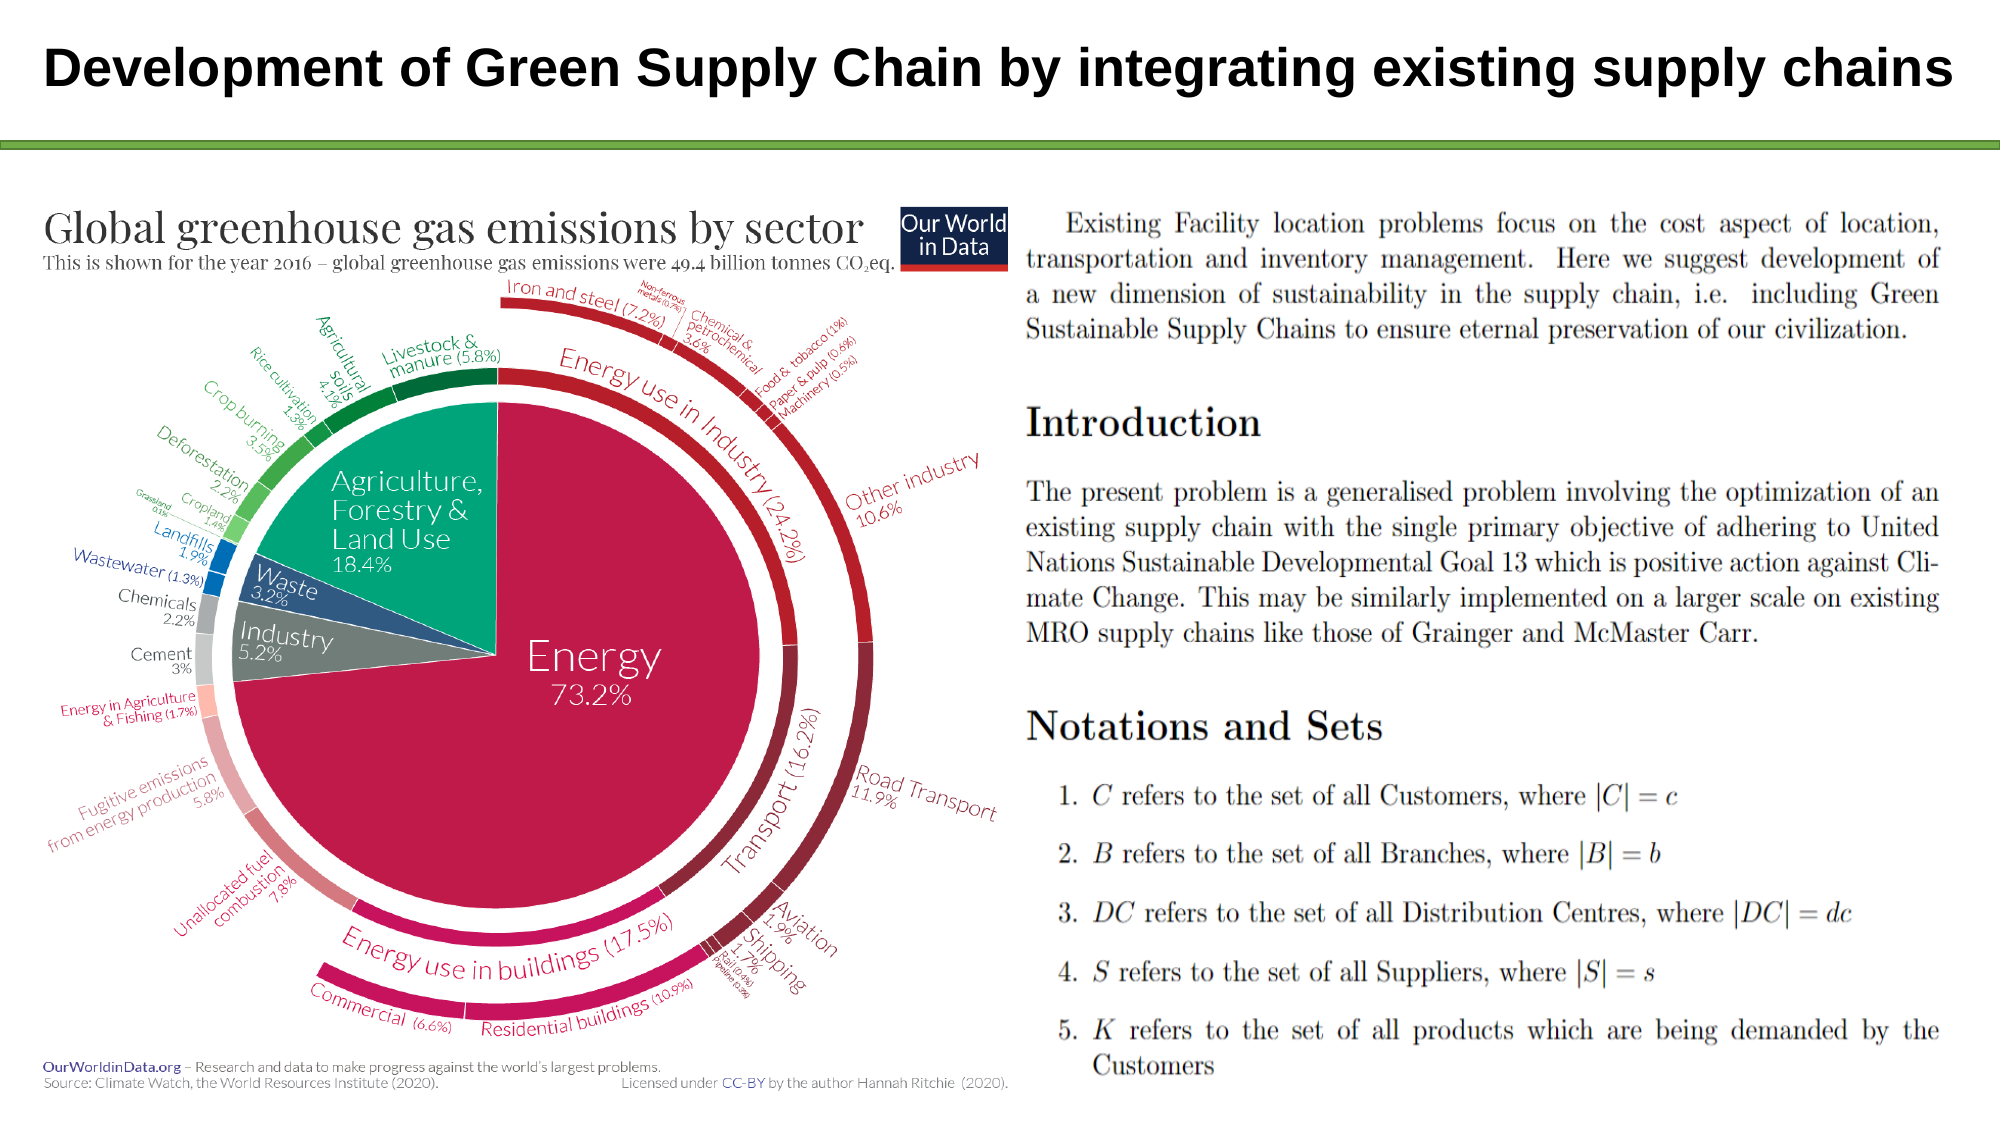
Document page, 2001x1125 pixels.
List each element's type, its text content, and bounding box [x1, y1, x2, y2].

text_box [0, 140, 2000, 150]
text_box Development of Green Supply Chain by integrating existing supply chains [0, 25, 2000, 105]
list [1014, 181, 1967, 1094]
picture [33, 201, 1015, 1094]
